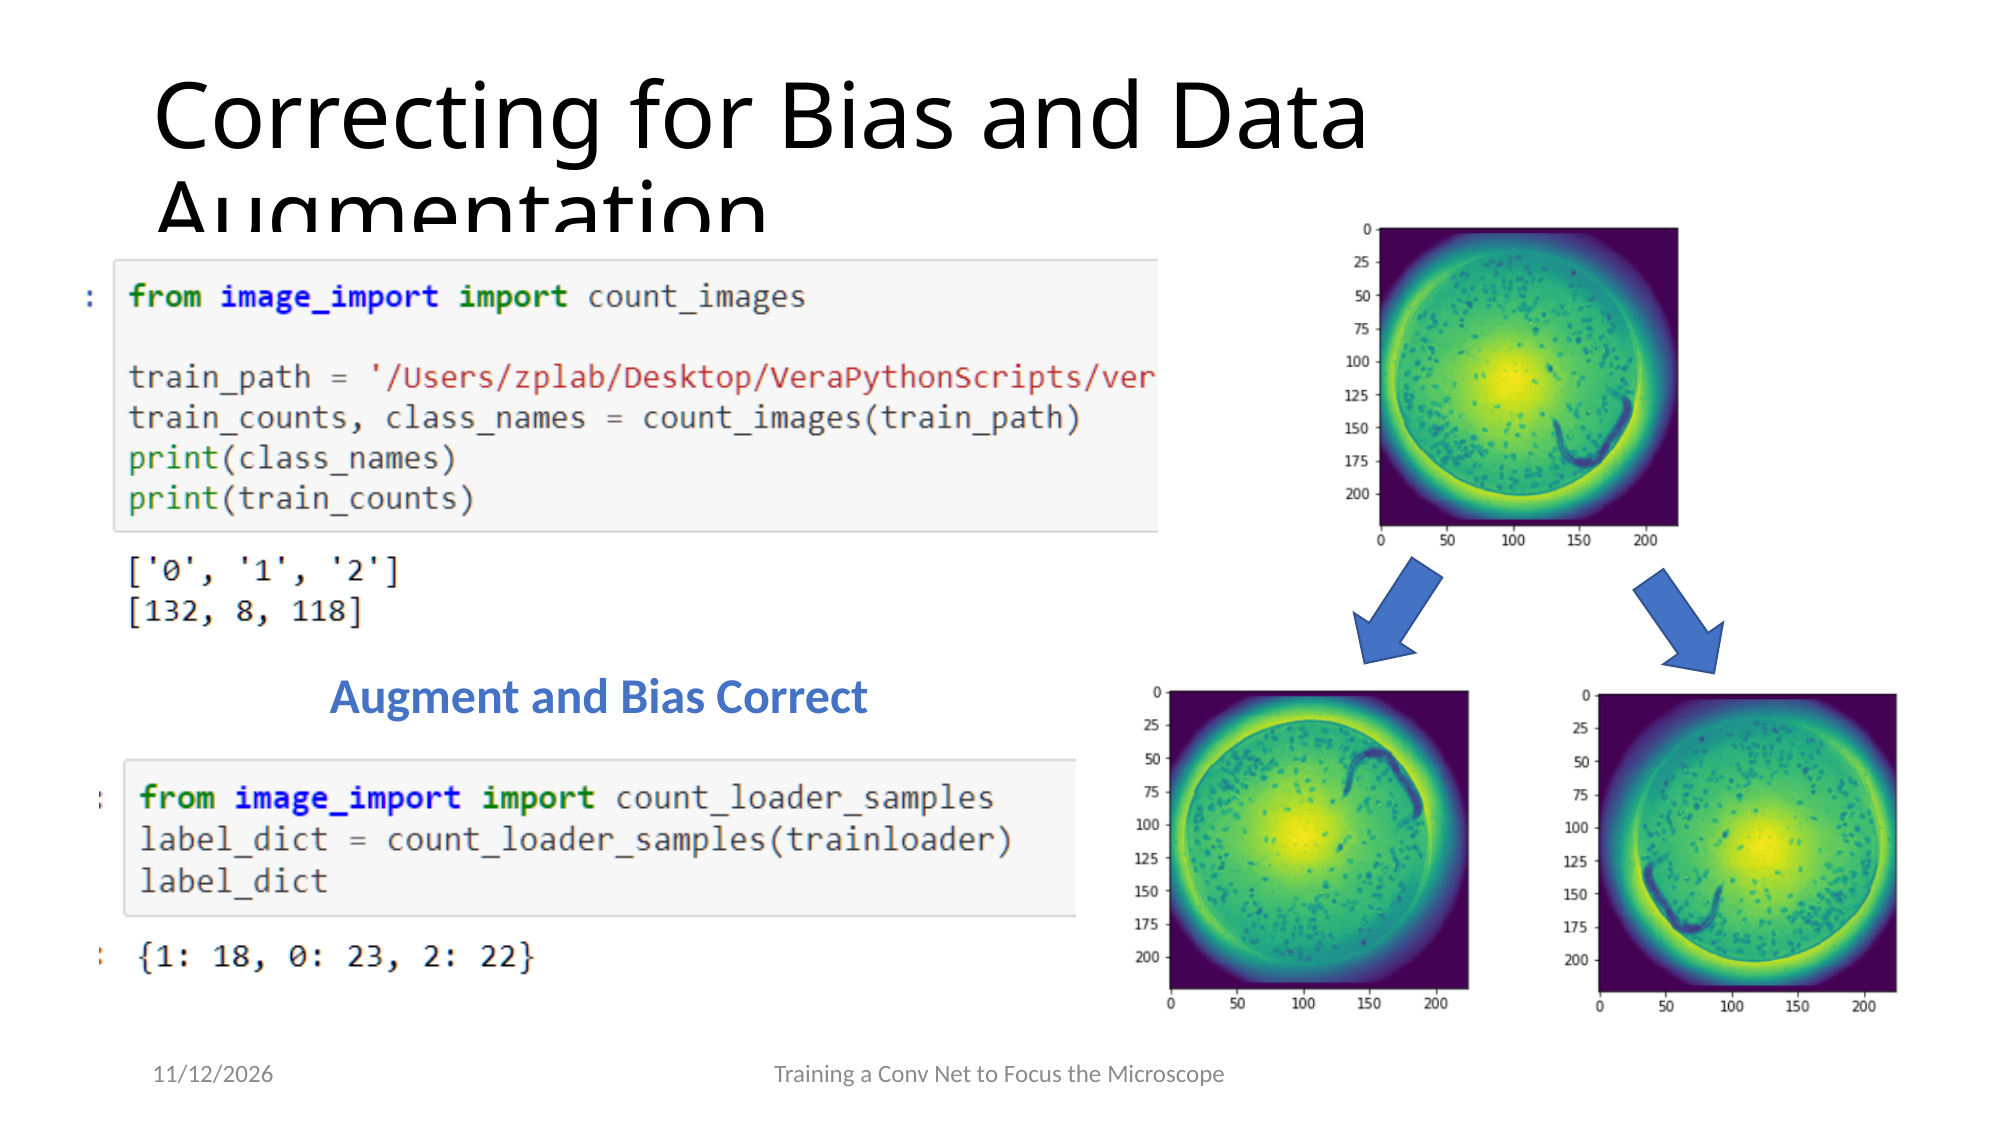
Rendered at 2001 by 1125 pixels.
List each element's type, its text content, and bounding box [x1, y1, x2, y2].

text_box [1632, 567, 1725, 675]
footer Training a Conv Net to Focus the Microscope [662, 1042, 1338, 1103]
picture [86, 232, 1158, 645]
text_box Augment and Bias Correct [314, 656, 974, 729]
picture [1324, 212, 1701, 563]
picture [1544, 676, 1911, 1027]
picture [99, 729, 1076, 1003]
title Correcting for Bias and Data Augmentation [137, 59, 1863, 278]
text_box [1352, 563, 1444, 665]
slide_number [137, 1042, 588, 1103]
picture [1117, 676, 1482, 1022]
